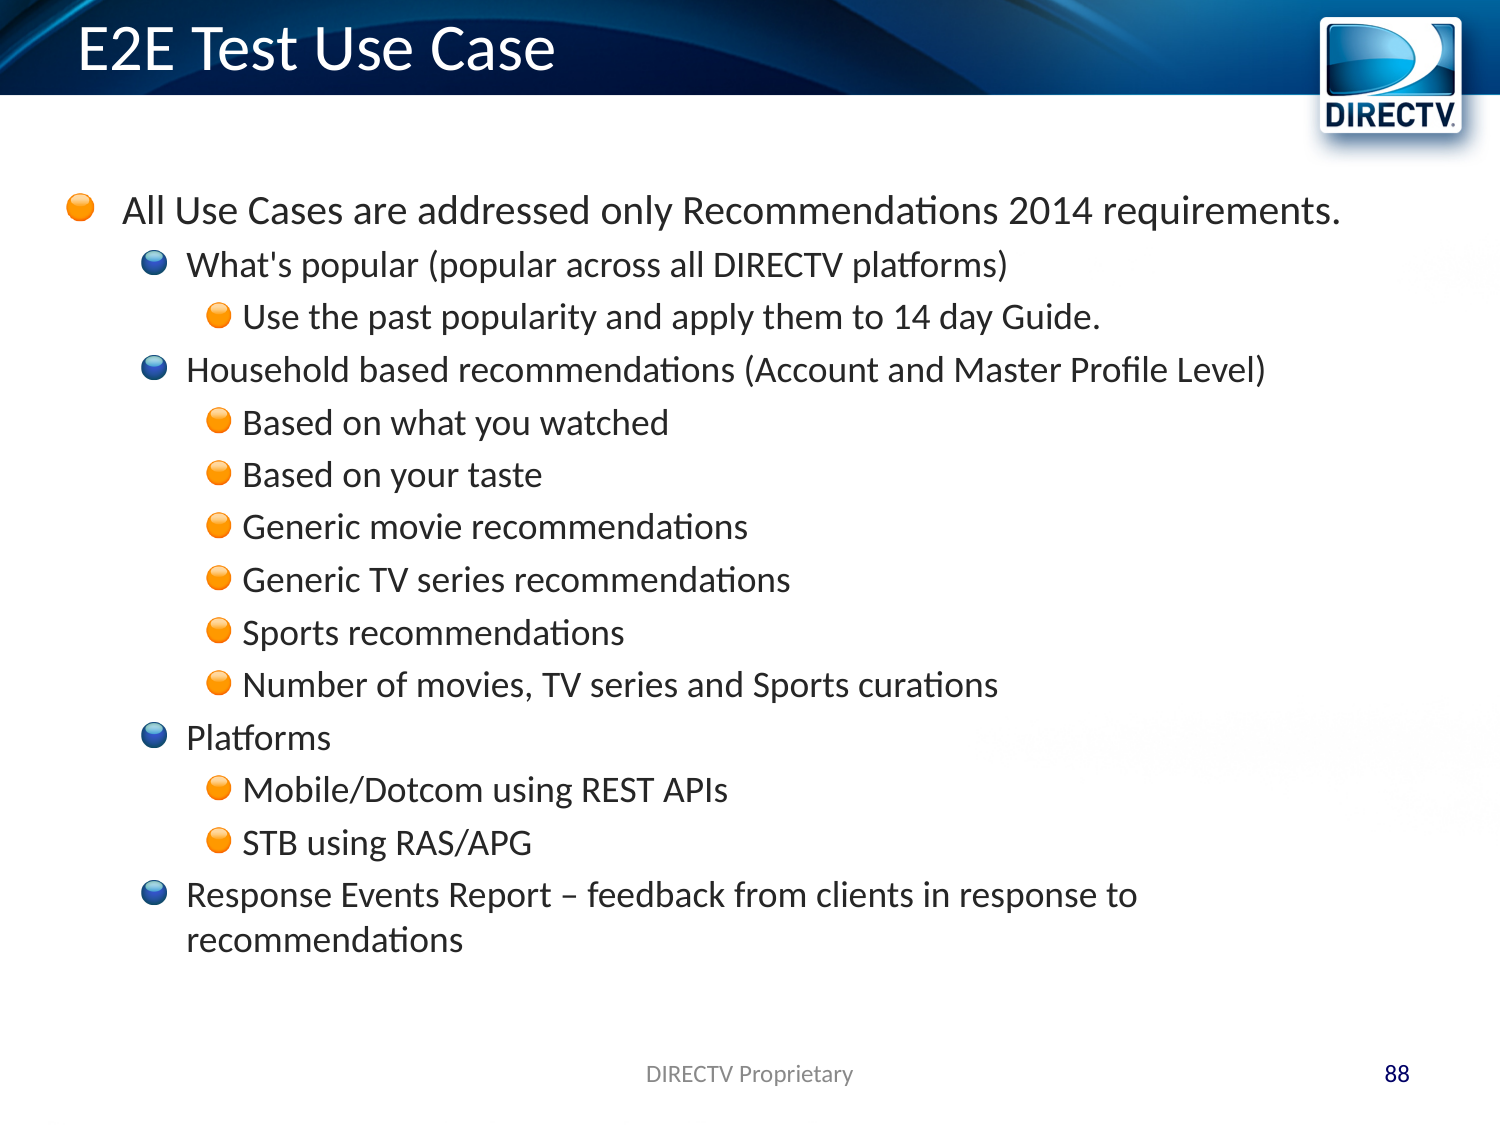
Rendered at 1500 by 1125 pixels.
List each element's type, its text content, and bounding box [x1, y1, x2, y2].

footer DIRECTV Proprietary [512, 1042, 988, 1103]
slide_number 88 [1074, 1042, 1425, 1103]
title E2E Test Use Case [62, 0, 1413, 88]
list All Use Cases are addressed only Recommendations 2014 requirements. What's popular (popular across all DIRECTV platforms) Use the past popularity and apply them to 14 day Guide. Household based recommendations (Account and Master Profile Level) Based on what you watched Based on your taste Generic movie recommendations Generic TV series recommendations Sports recommendations Number of movies, TV series and Sports curations Platforms Mobile/Dotcom using REST APIs STB using RAS/APG Response Events Report – feedback from clients in response to recommendations [50, 174, 1400, 1025]
picture [0, 0, 1500, 1125]
